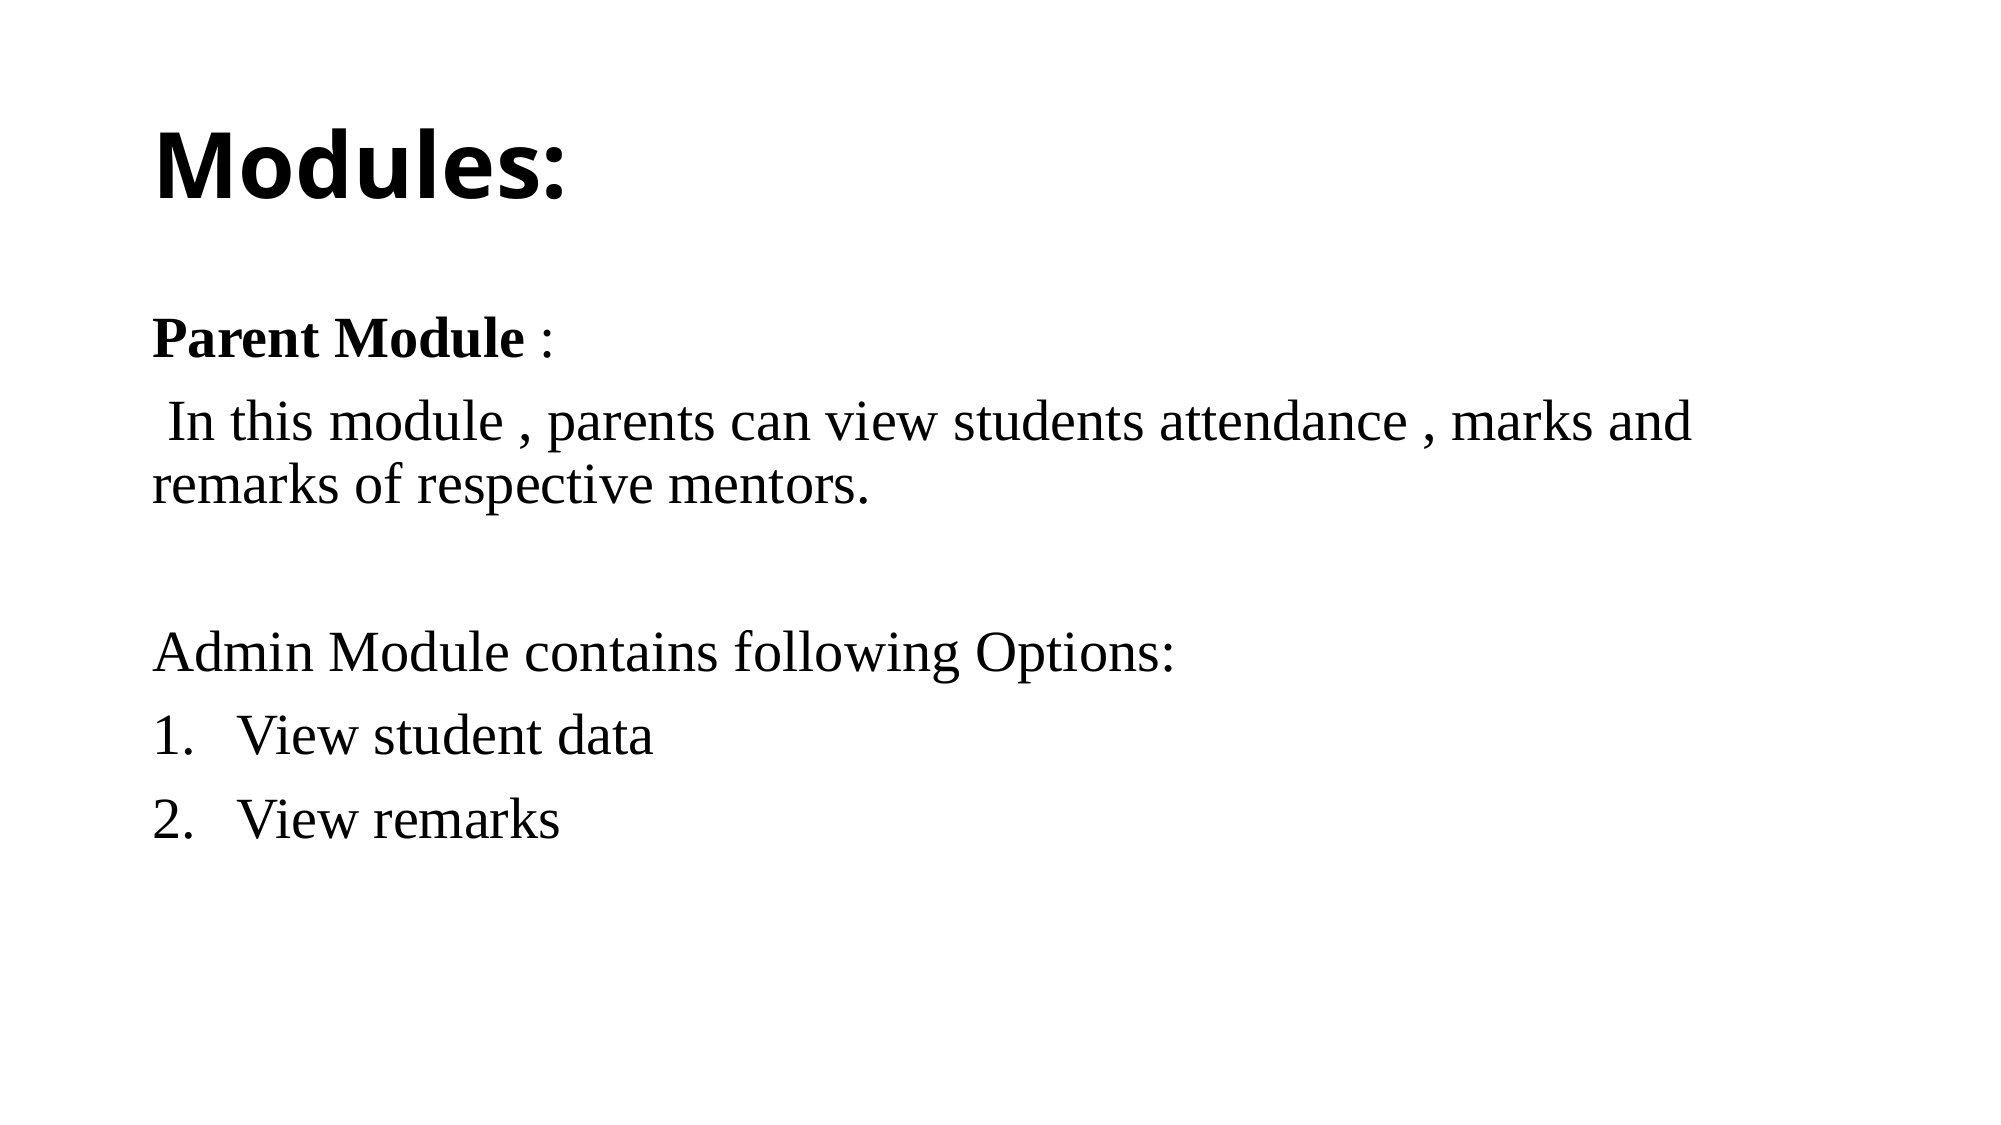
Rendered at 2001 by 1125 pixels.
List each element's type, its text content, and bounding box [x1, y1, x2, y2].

list Parent Module : In this module , parents can view students attendance , marks and remarks of respective mentors. Admin Module contains following Options: View student data View remarks [137, 299, 1863, 1014]
title Modules: [137, 59, 1863, 278]
